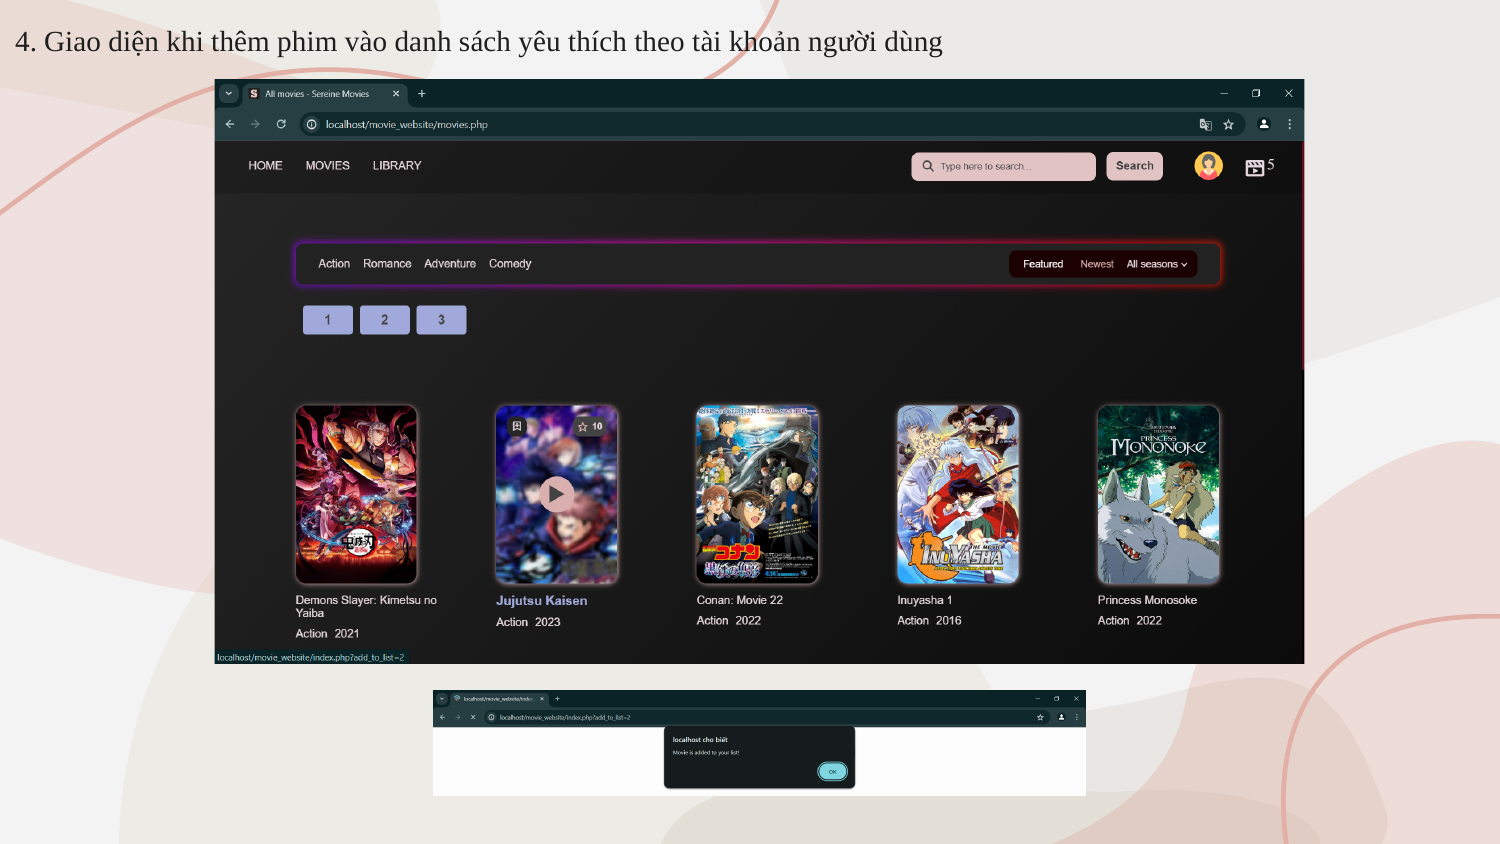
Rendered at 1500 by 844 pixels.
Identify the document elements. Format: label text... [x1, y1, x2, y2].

title 4. Giao diện khi thêm phim vào danh sách yêu thích theo tài khoản người dùng [0, 0, 1072, 80]
picture [433, 690, 1086, 796]
picture [214, 78, 1305, 665]
